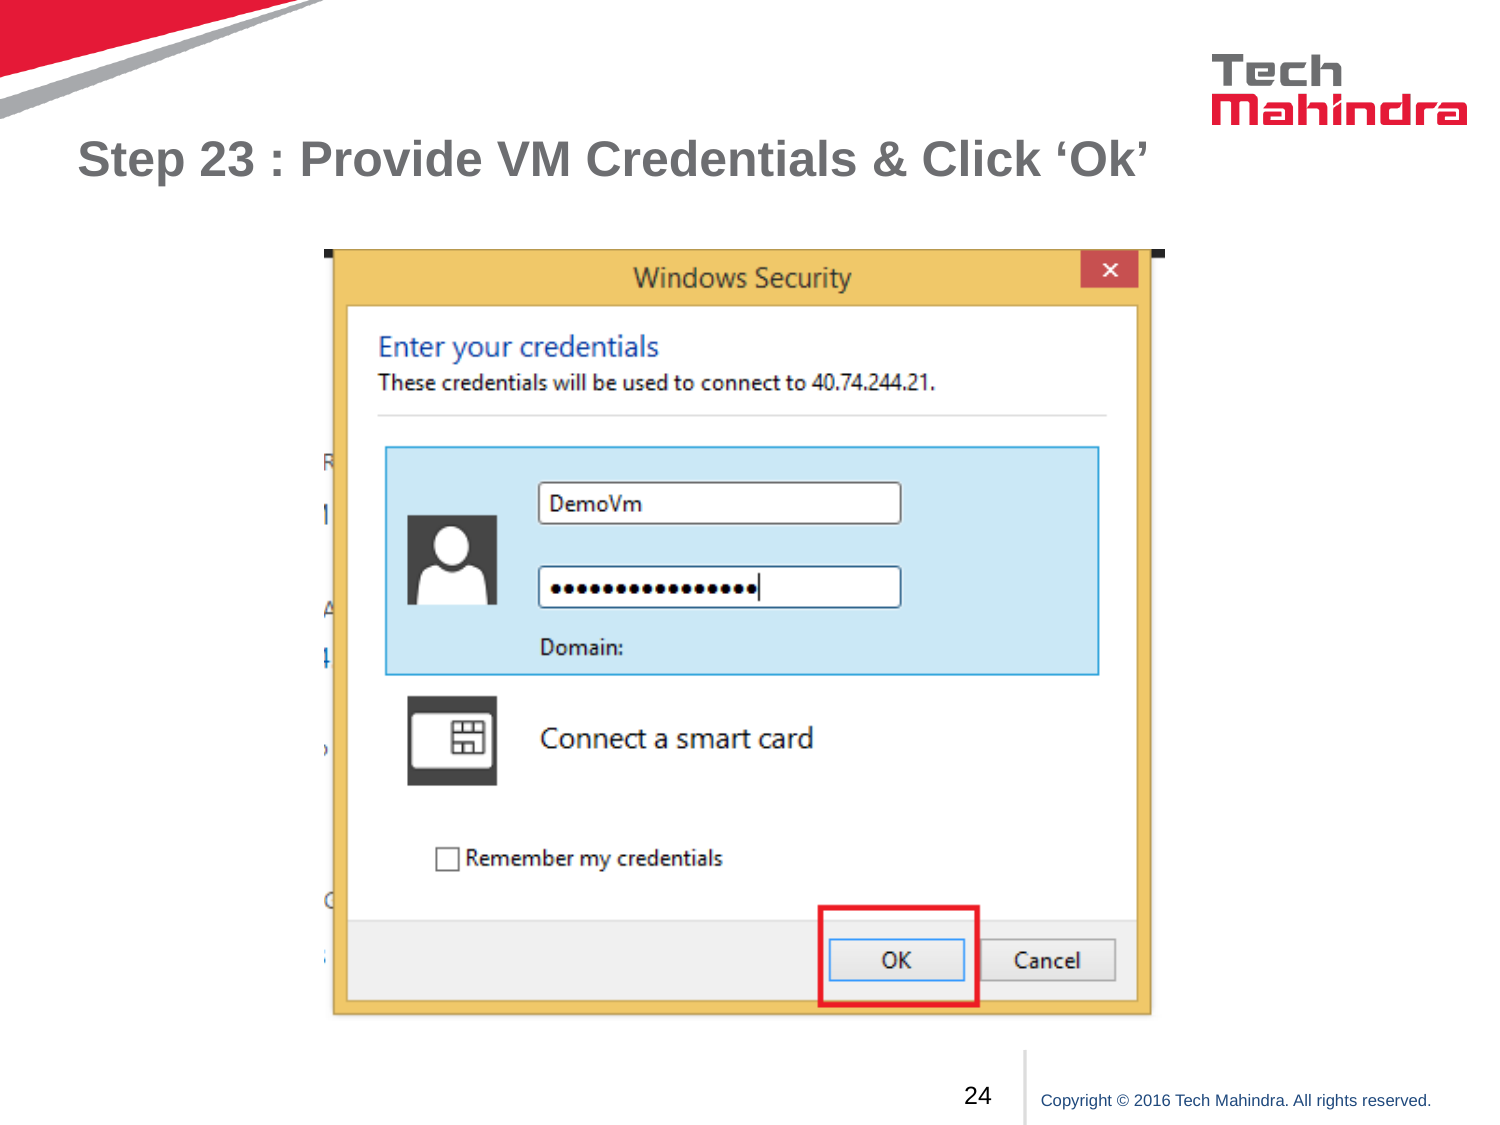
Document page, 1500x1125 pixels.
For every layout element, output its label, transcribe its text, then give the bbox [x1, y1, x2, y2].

picture [0, 0, 325, 119]
title Step 23 : Provide VM Credentials & Click ‘Ok’ [62, 122, 1375, 191]
picture [324, 249, 1166, 1022]
list [37, 224, 1413, 1125]
picture [1212, 54, 1467, 125]
